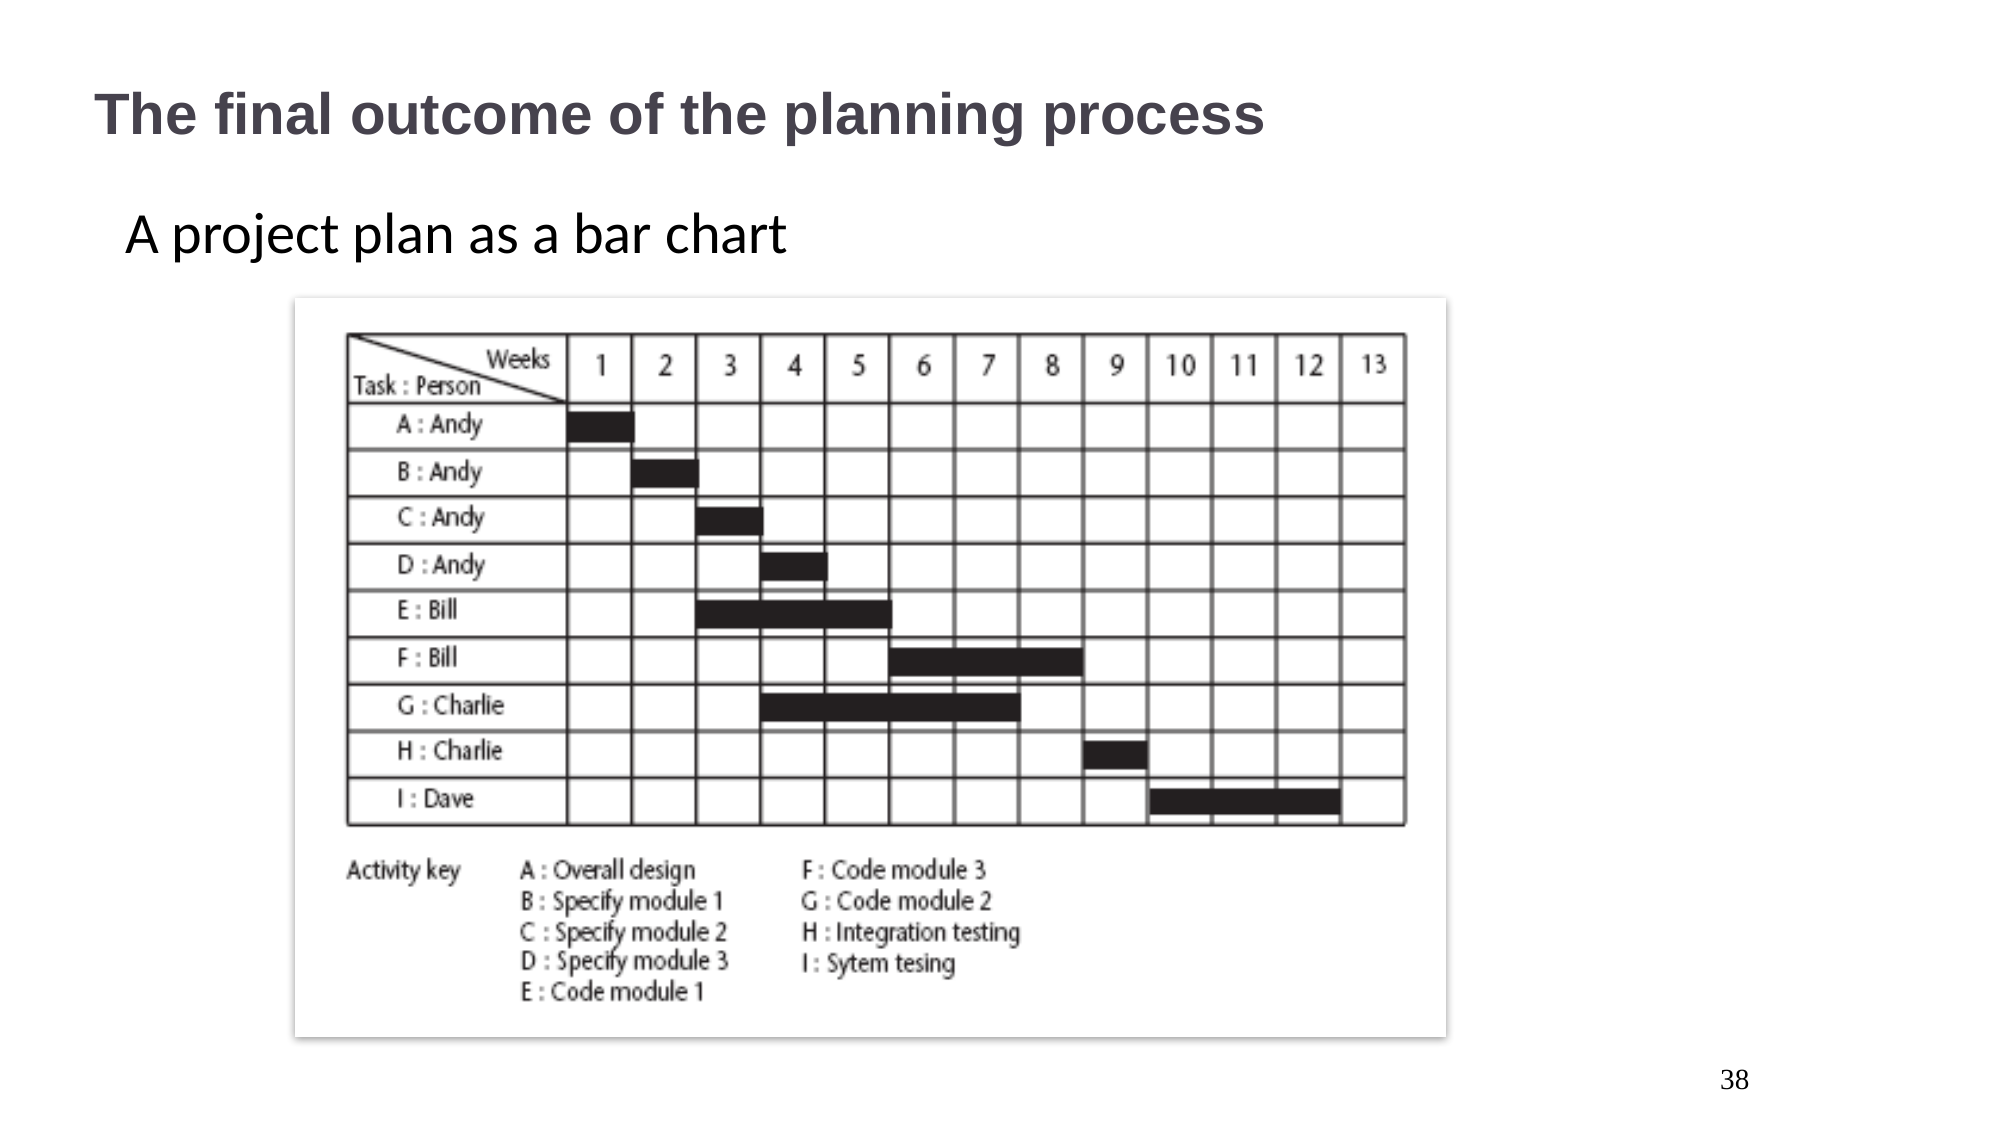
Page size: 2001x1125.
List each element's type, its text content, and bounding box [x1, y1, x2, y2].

list A project plan as a bar chart [110, 187, 1375, 266]
slide_number 38 [1298, 1048, 1765, 1108]
picture [309, 312, 1432, 1023]
title The final outcome of the planning process [79, 17, 1839, 206]
